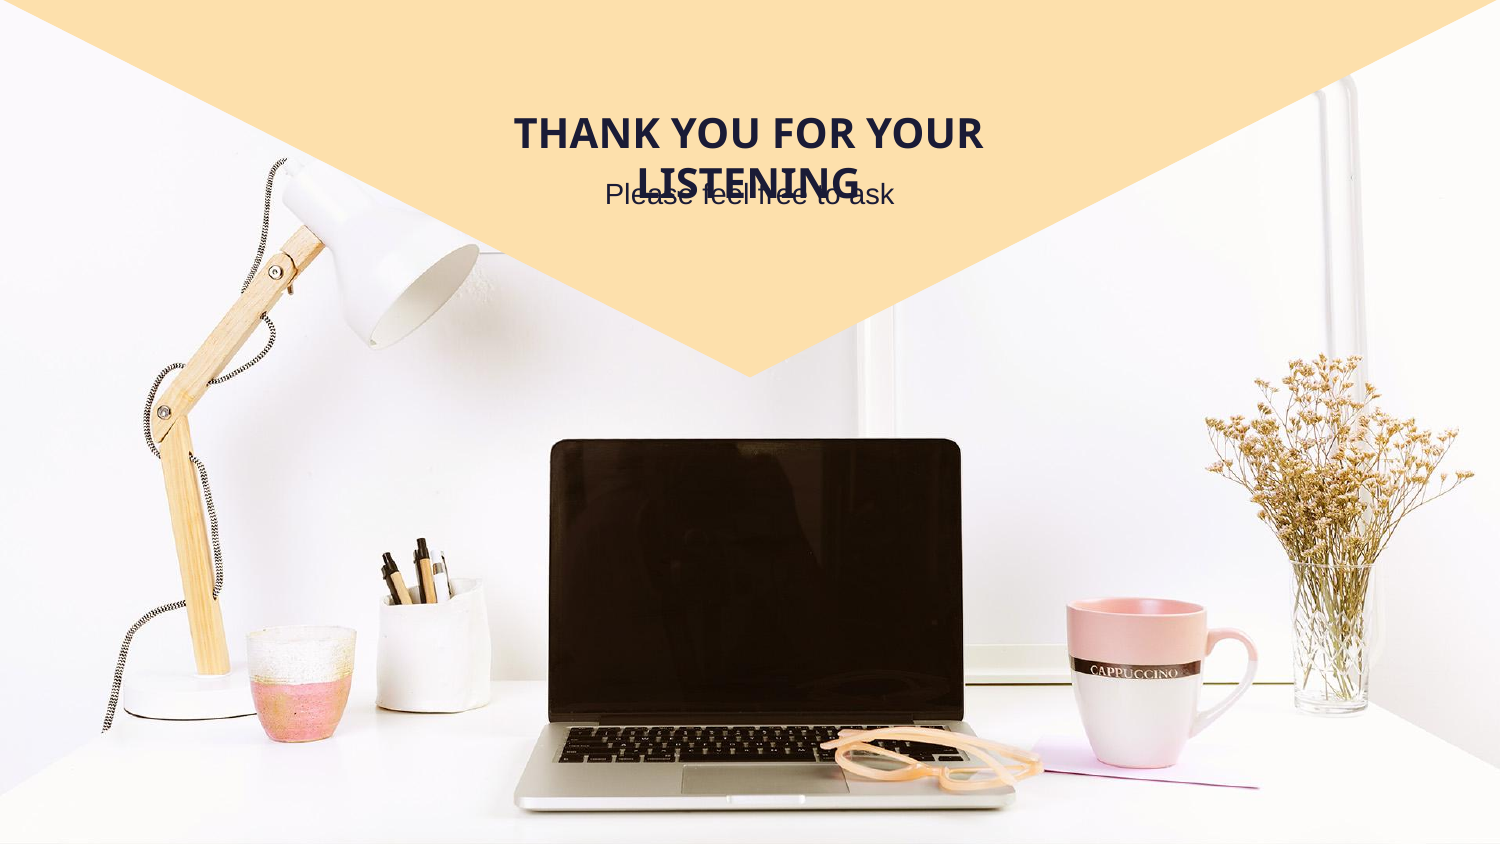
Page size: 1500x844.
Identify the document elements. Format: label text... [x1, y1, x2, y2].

subtitle Please feel free to ask [544, 160, 956, 256]
picture [0, 0, 1500, 844]
title THANK YOU FOR YOUR LISTENING [402, 91, 1095, 161]
